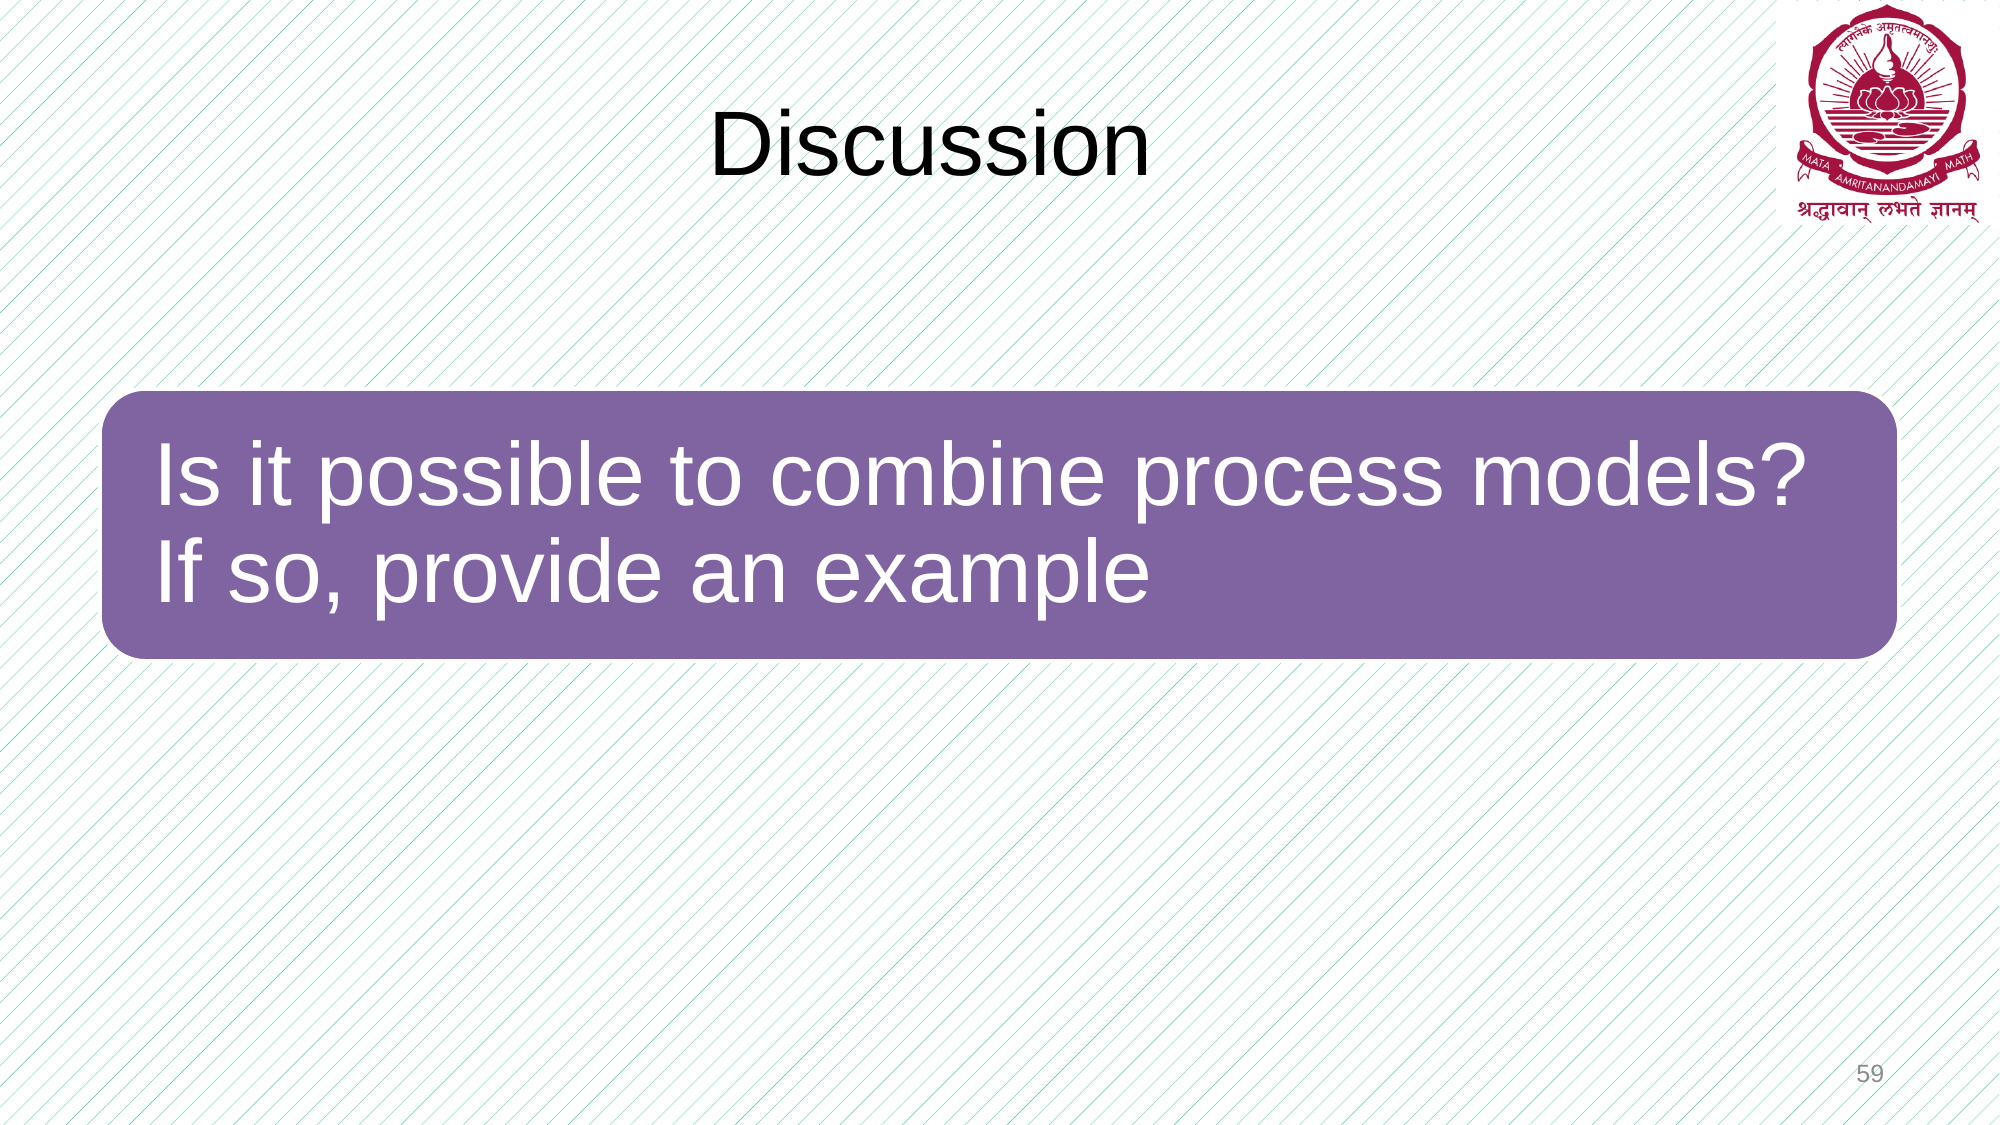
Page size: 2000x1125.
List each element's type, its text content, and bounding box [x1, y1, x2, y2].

picture [1776, 1, 2000, 225]
footer [683, 1042, 1317, 1103]
slide_number 59 [1432, 1042, 1900, 1103]
title Discussion [99, 45, 1763, 233]
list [99, 387, 1900, 663]
